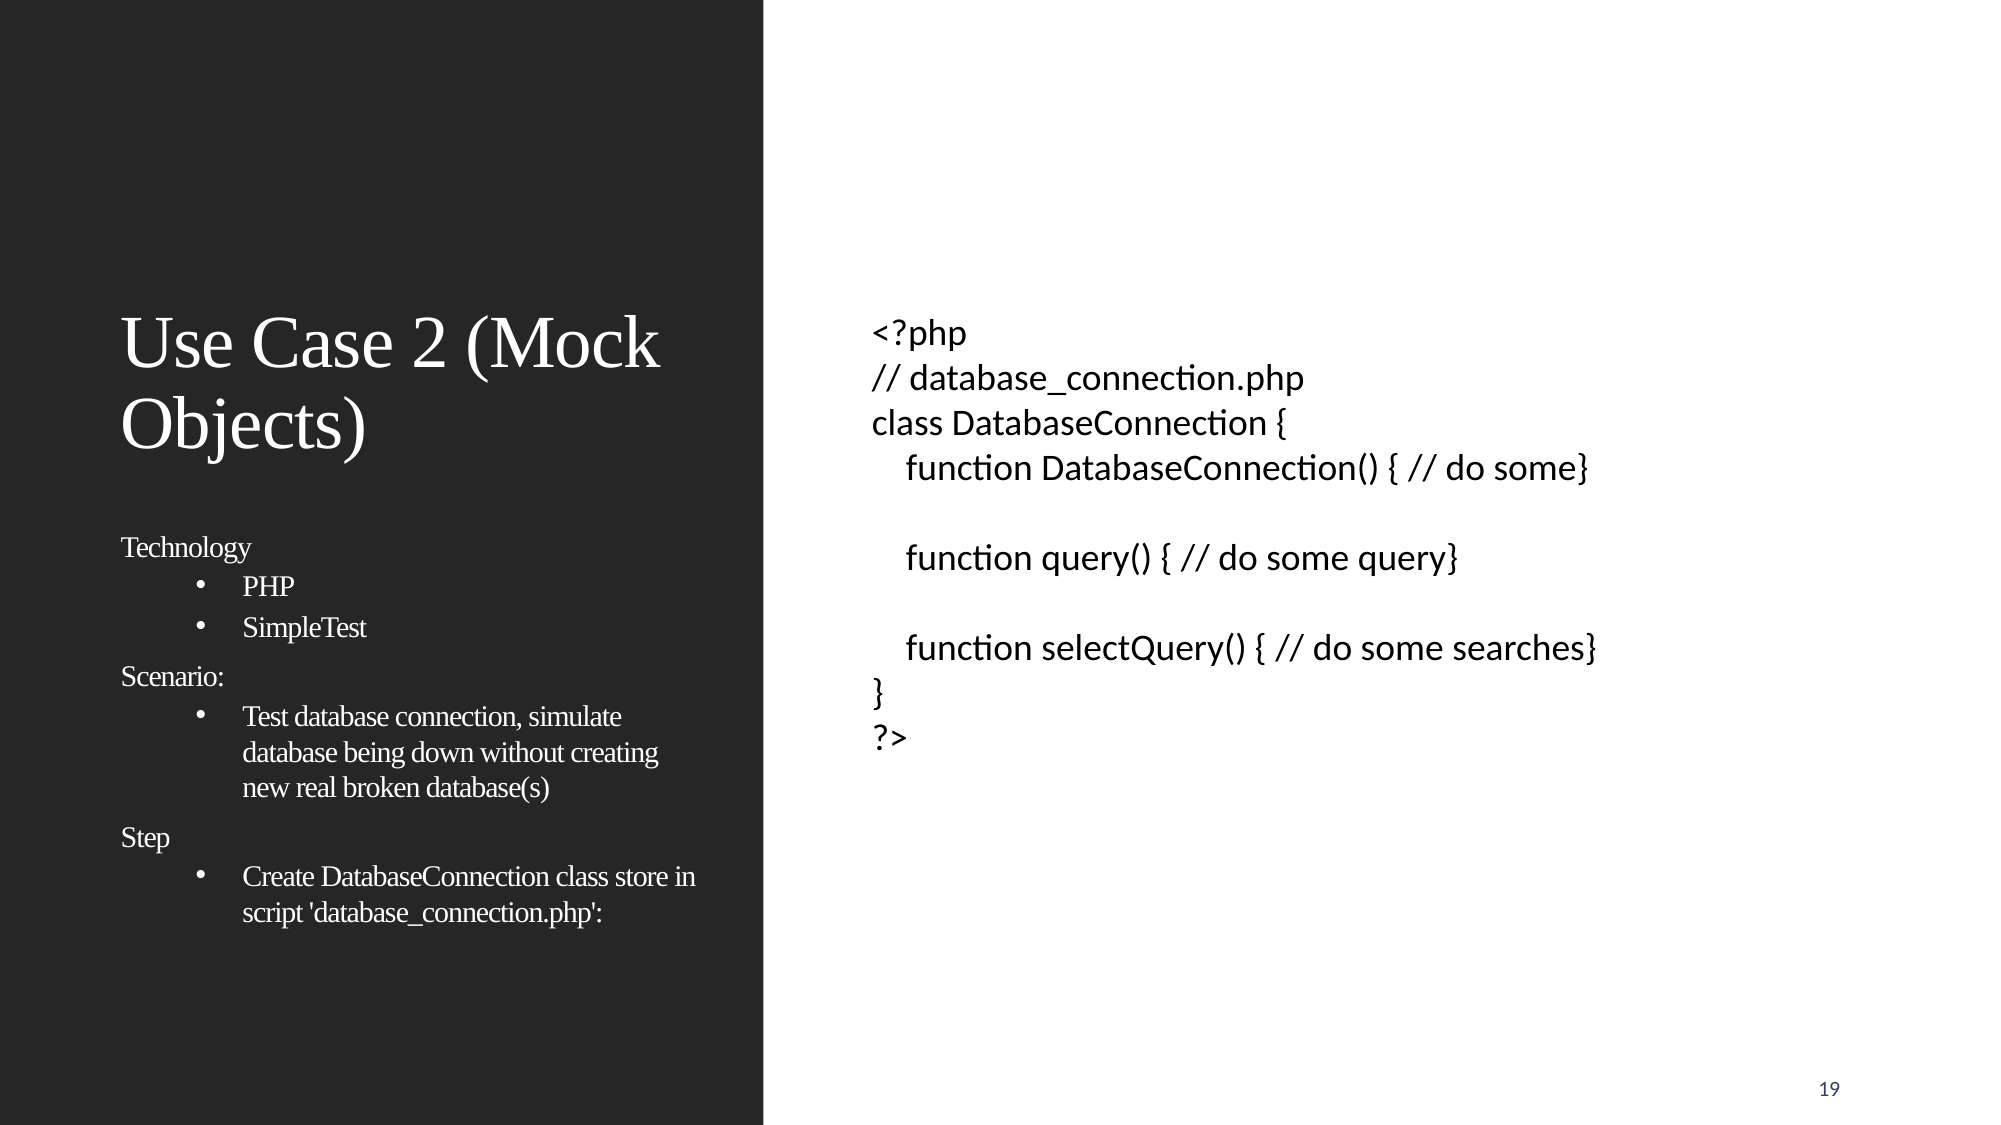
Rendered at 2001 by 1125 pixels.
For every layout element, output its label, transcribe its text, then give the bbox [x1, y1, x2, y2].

text_box <?php // database_connection.php class DatabaseConnection { function DatabaseConnection() { // do some} function query() { // do some query} function selectQuery() { // do some searches} } ?> [857, 300, 1857, 766]
slide_number 19 [1803, 1057, 1932, 1118]
list Technology PHP SimpleTest Scenario: Test database connection, simulate database being down without creating new real broken database(s) Step Create DatabaseConnection class store in script 'database_connection.php': [105, 519, 719, 1002]
title Use Case 2 (Mock Objects) [105, 128, 683, 473]
